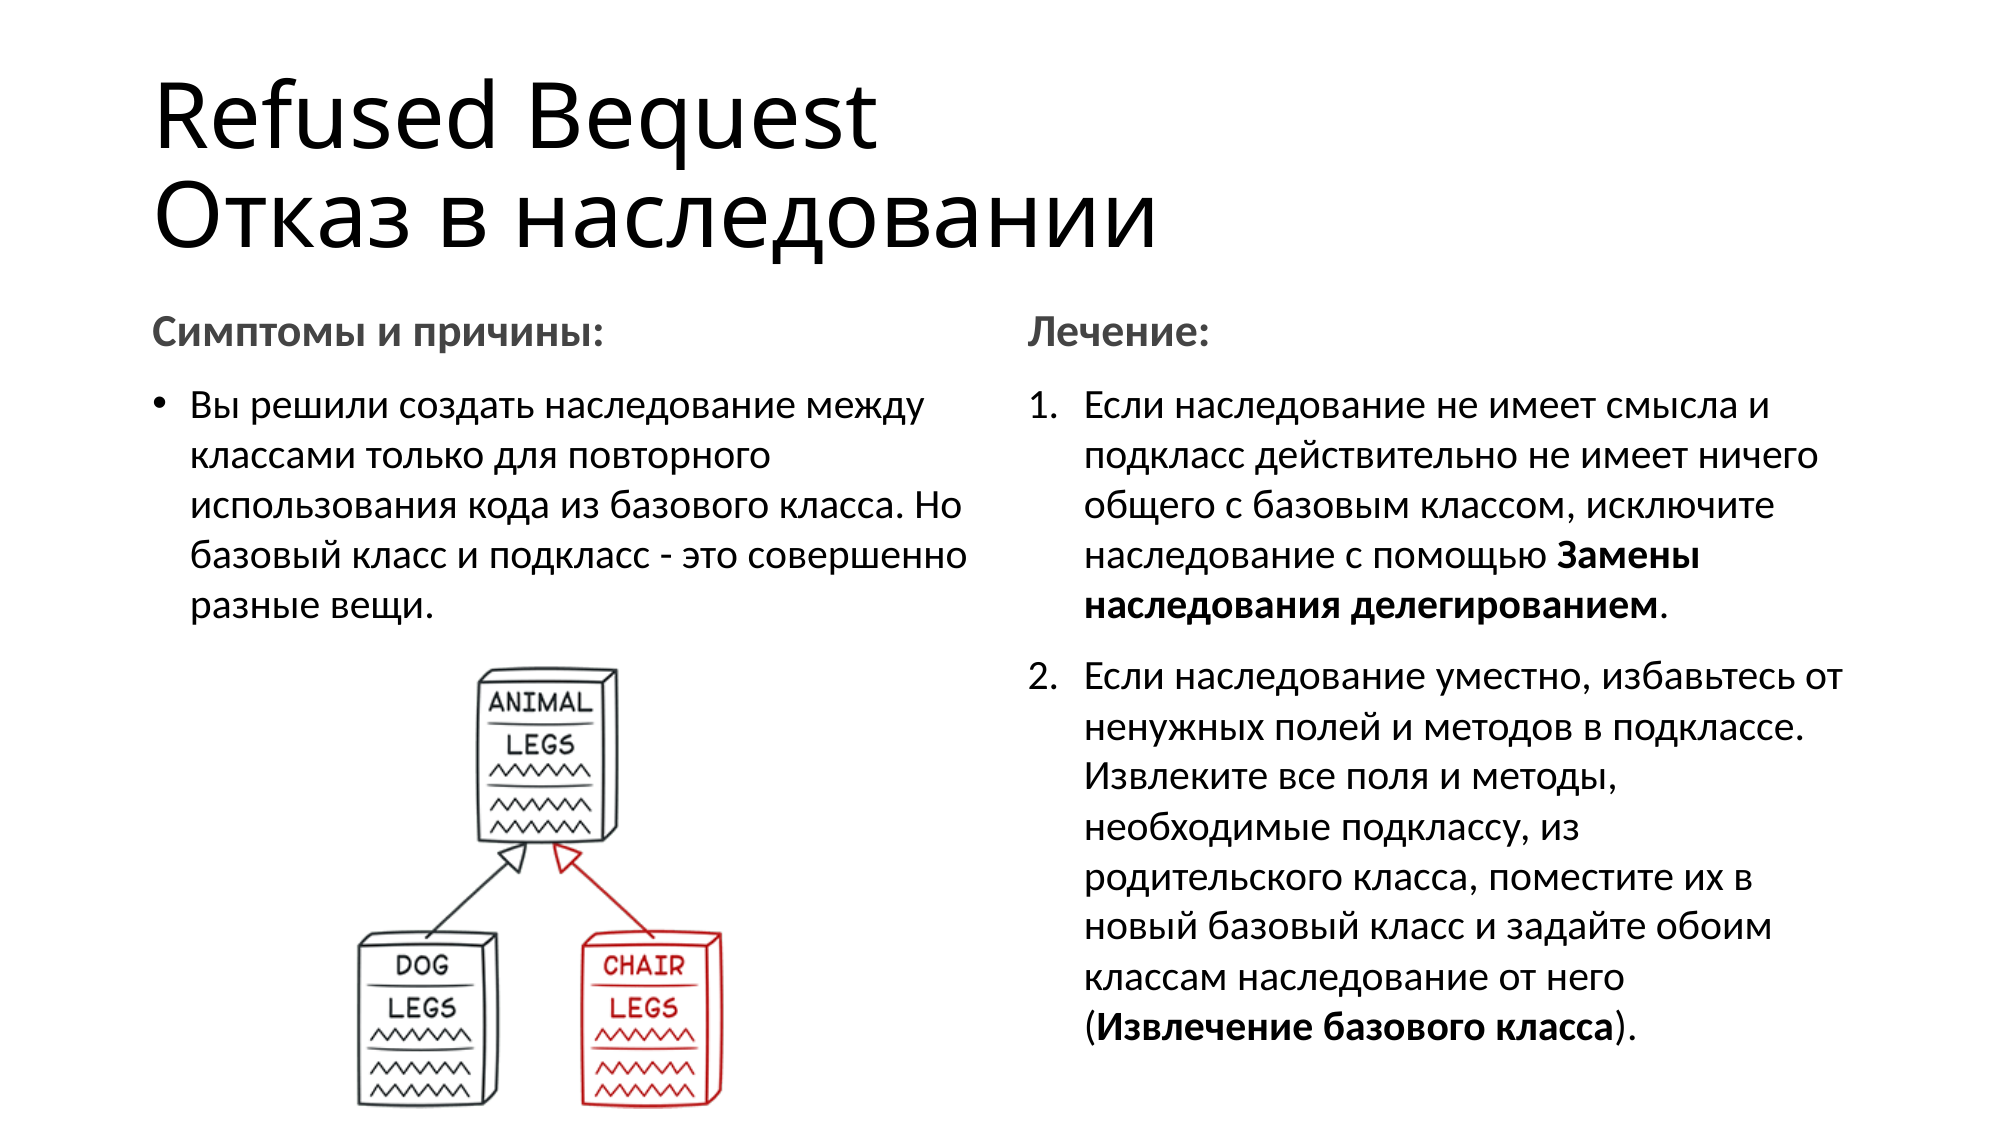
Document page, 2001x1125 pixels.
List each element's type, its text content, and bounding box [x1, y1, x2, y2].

picture [343, 666, 745, 1110]
list Лечение: Если наследование не имеет смысла и подкласс действительно не имеет ничего общего с базовым классом, исключите наследование с помощью Замены наследования делегированием. Если наследование уместно, избавьтесь от ненужных полей и методов в подклассе. Извлеките все поля и методы, необходимые подклассу, из родительского класса, поместите их в новый базовый класс и задайте обоим классам наследование от него (Извлечение базового класса). [1012, 299, 1863, 1110]
list Симптомы и причины: Вы решили создать наследование между классами только для повторного использования кода из базового класса. Но базовый класс и подкласс - это совершенно разные вещи. [137, 299, 988, 663]
title Refused Bequest Отказ в наследовании [137, 59, 1863, 278]
